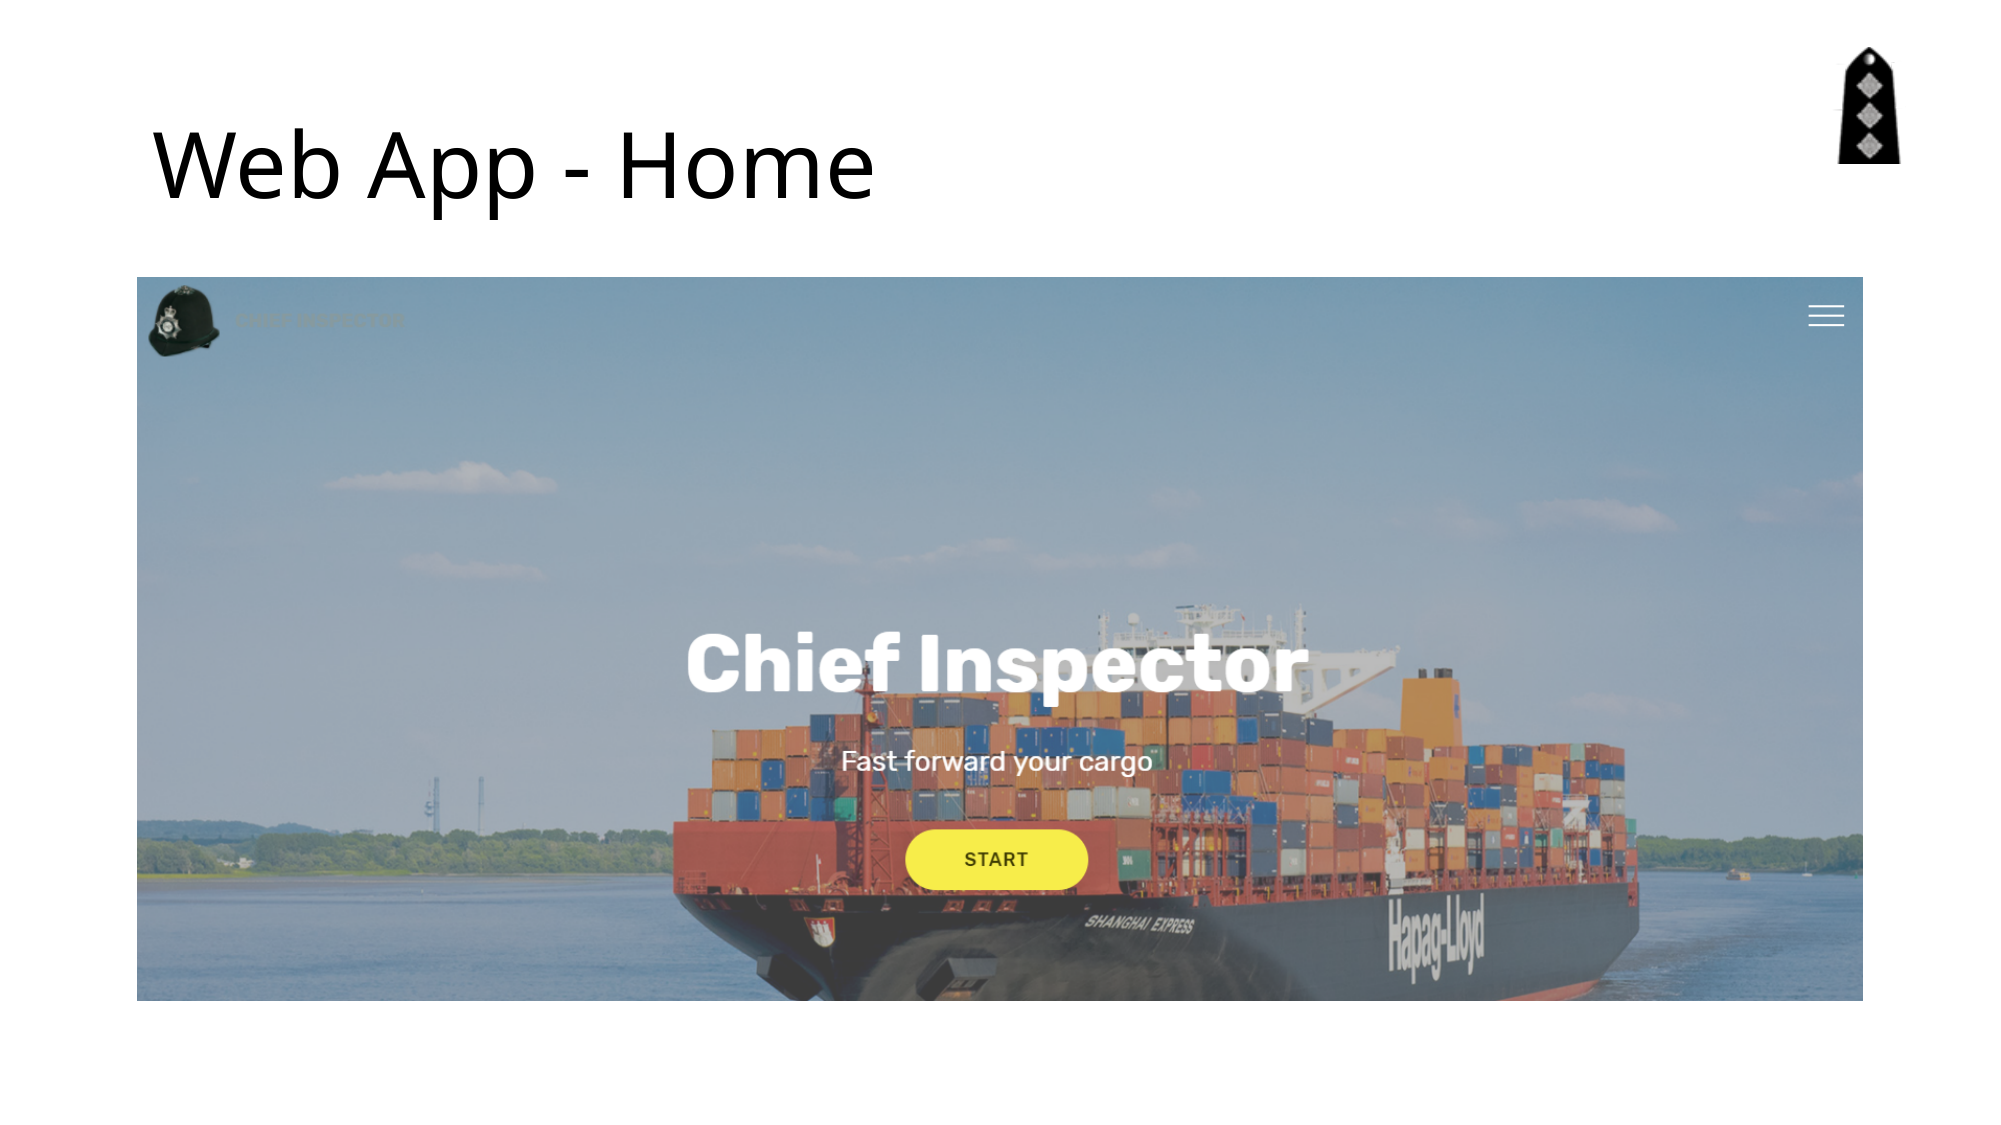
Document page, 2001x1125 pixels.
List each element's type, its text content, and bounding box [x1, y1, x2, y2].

picture [137, 277, 1863, 1001]
title Web App - Home [137, 59, 1863, 277]
picture [1830, 47, 1909, 164]
